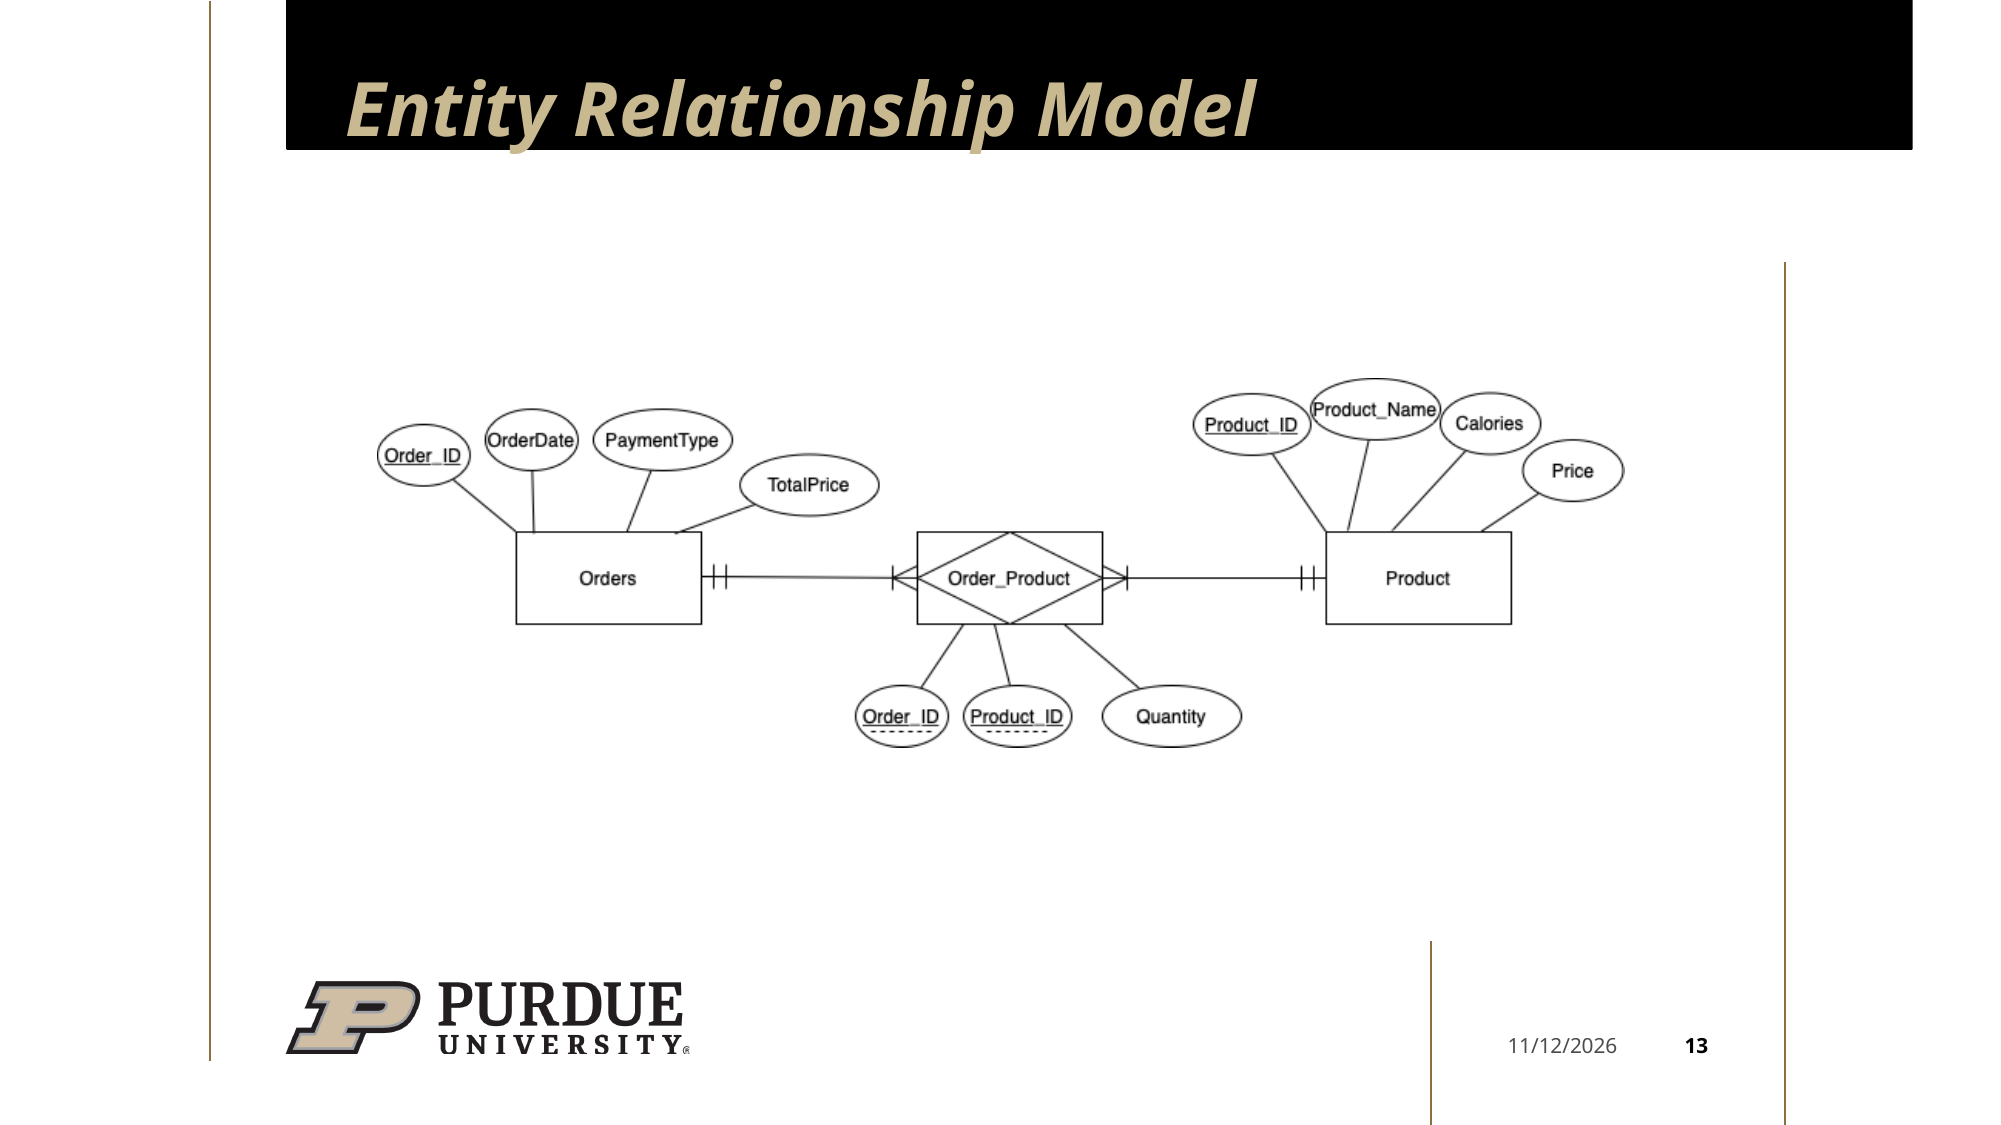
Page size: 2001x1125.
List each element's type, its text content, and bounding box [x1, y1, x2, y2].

slide_number 13 [1656, 1017, 1737, 1078]
picture [377, 378, 1625, 748]
title Entity Relationship Model [343, 69, 1659, 159]
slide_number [1464, 1020, 1632, 1074]
